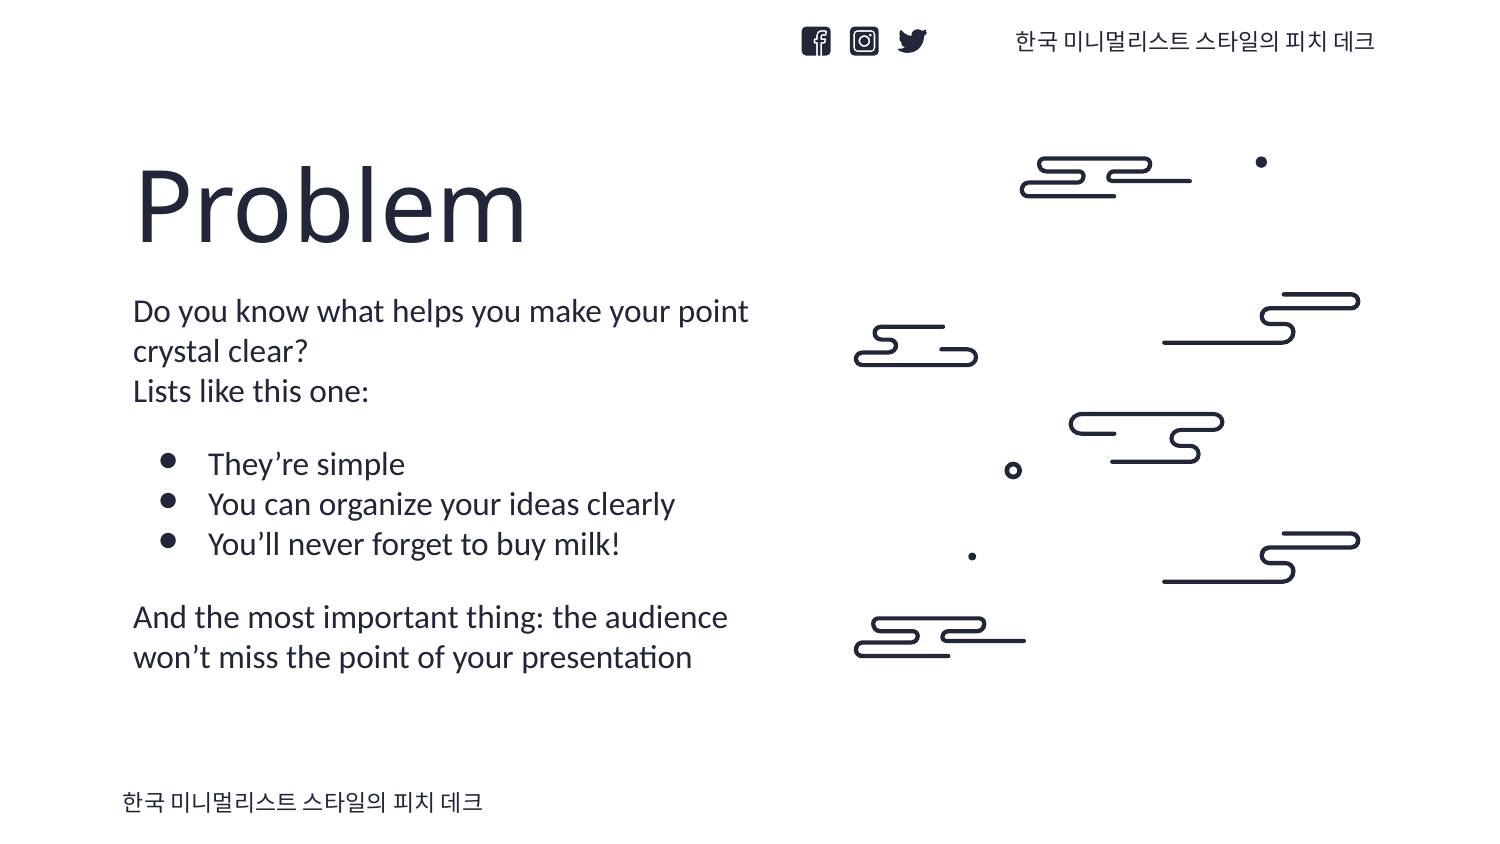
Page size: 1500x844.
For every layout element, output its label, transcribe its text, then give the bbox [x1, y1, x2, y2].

text_box 한국 미니멀리스트 스타일의 피치 데크 [952, 17, 1392, 65]
text_box [853, 616, 1027, 659]
text_box [853, 324, 979, 368]
text_box [1006, 463, 1020, 478]
text_box [1255, 156, 1268, 168]
text_box 한국 미니멀리스트 스타일의 피치 데크 [108, 778, 548, 827]
title Problem [118, 127, 823, 274]
text_box [1019, 156, 1192, 199]
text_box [801, 26, 928, 56]
text_box [1162, 292, 1361, 345]
text_box [1162, 531, 1361, 584]
list Do you know what helps you make your point crystal clear? Lists like this one: They’re simple You can organize your ideas clearly You’ll never forget to buy milk! And the most important thing: the audience won’t miss the point of your presentation [118, 274, 823, 704]
text_box [968, 552, 977, 561]
text_box [1068, 411, 1225, 464]
